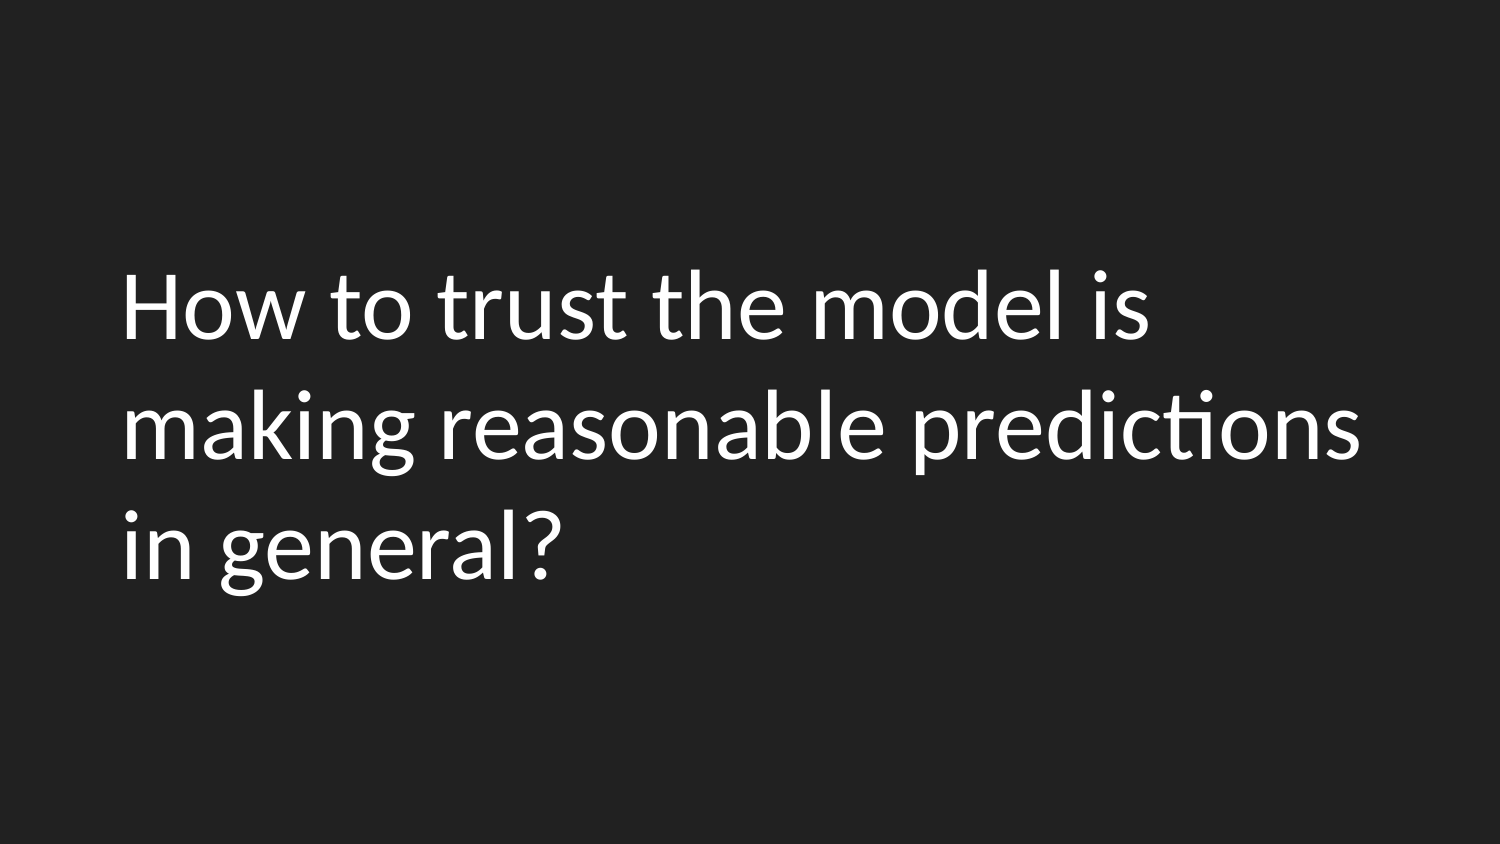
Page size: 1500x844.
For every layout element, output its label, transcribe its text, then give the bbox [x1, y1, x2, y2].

text_box How to trust the model is making reasonable predictions in general? [105, 232, 1395, 612]
